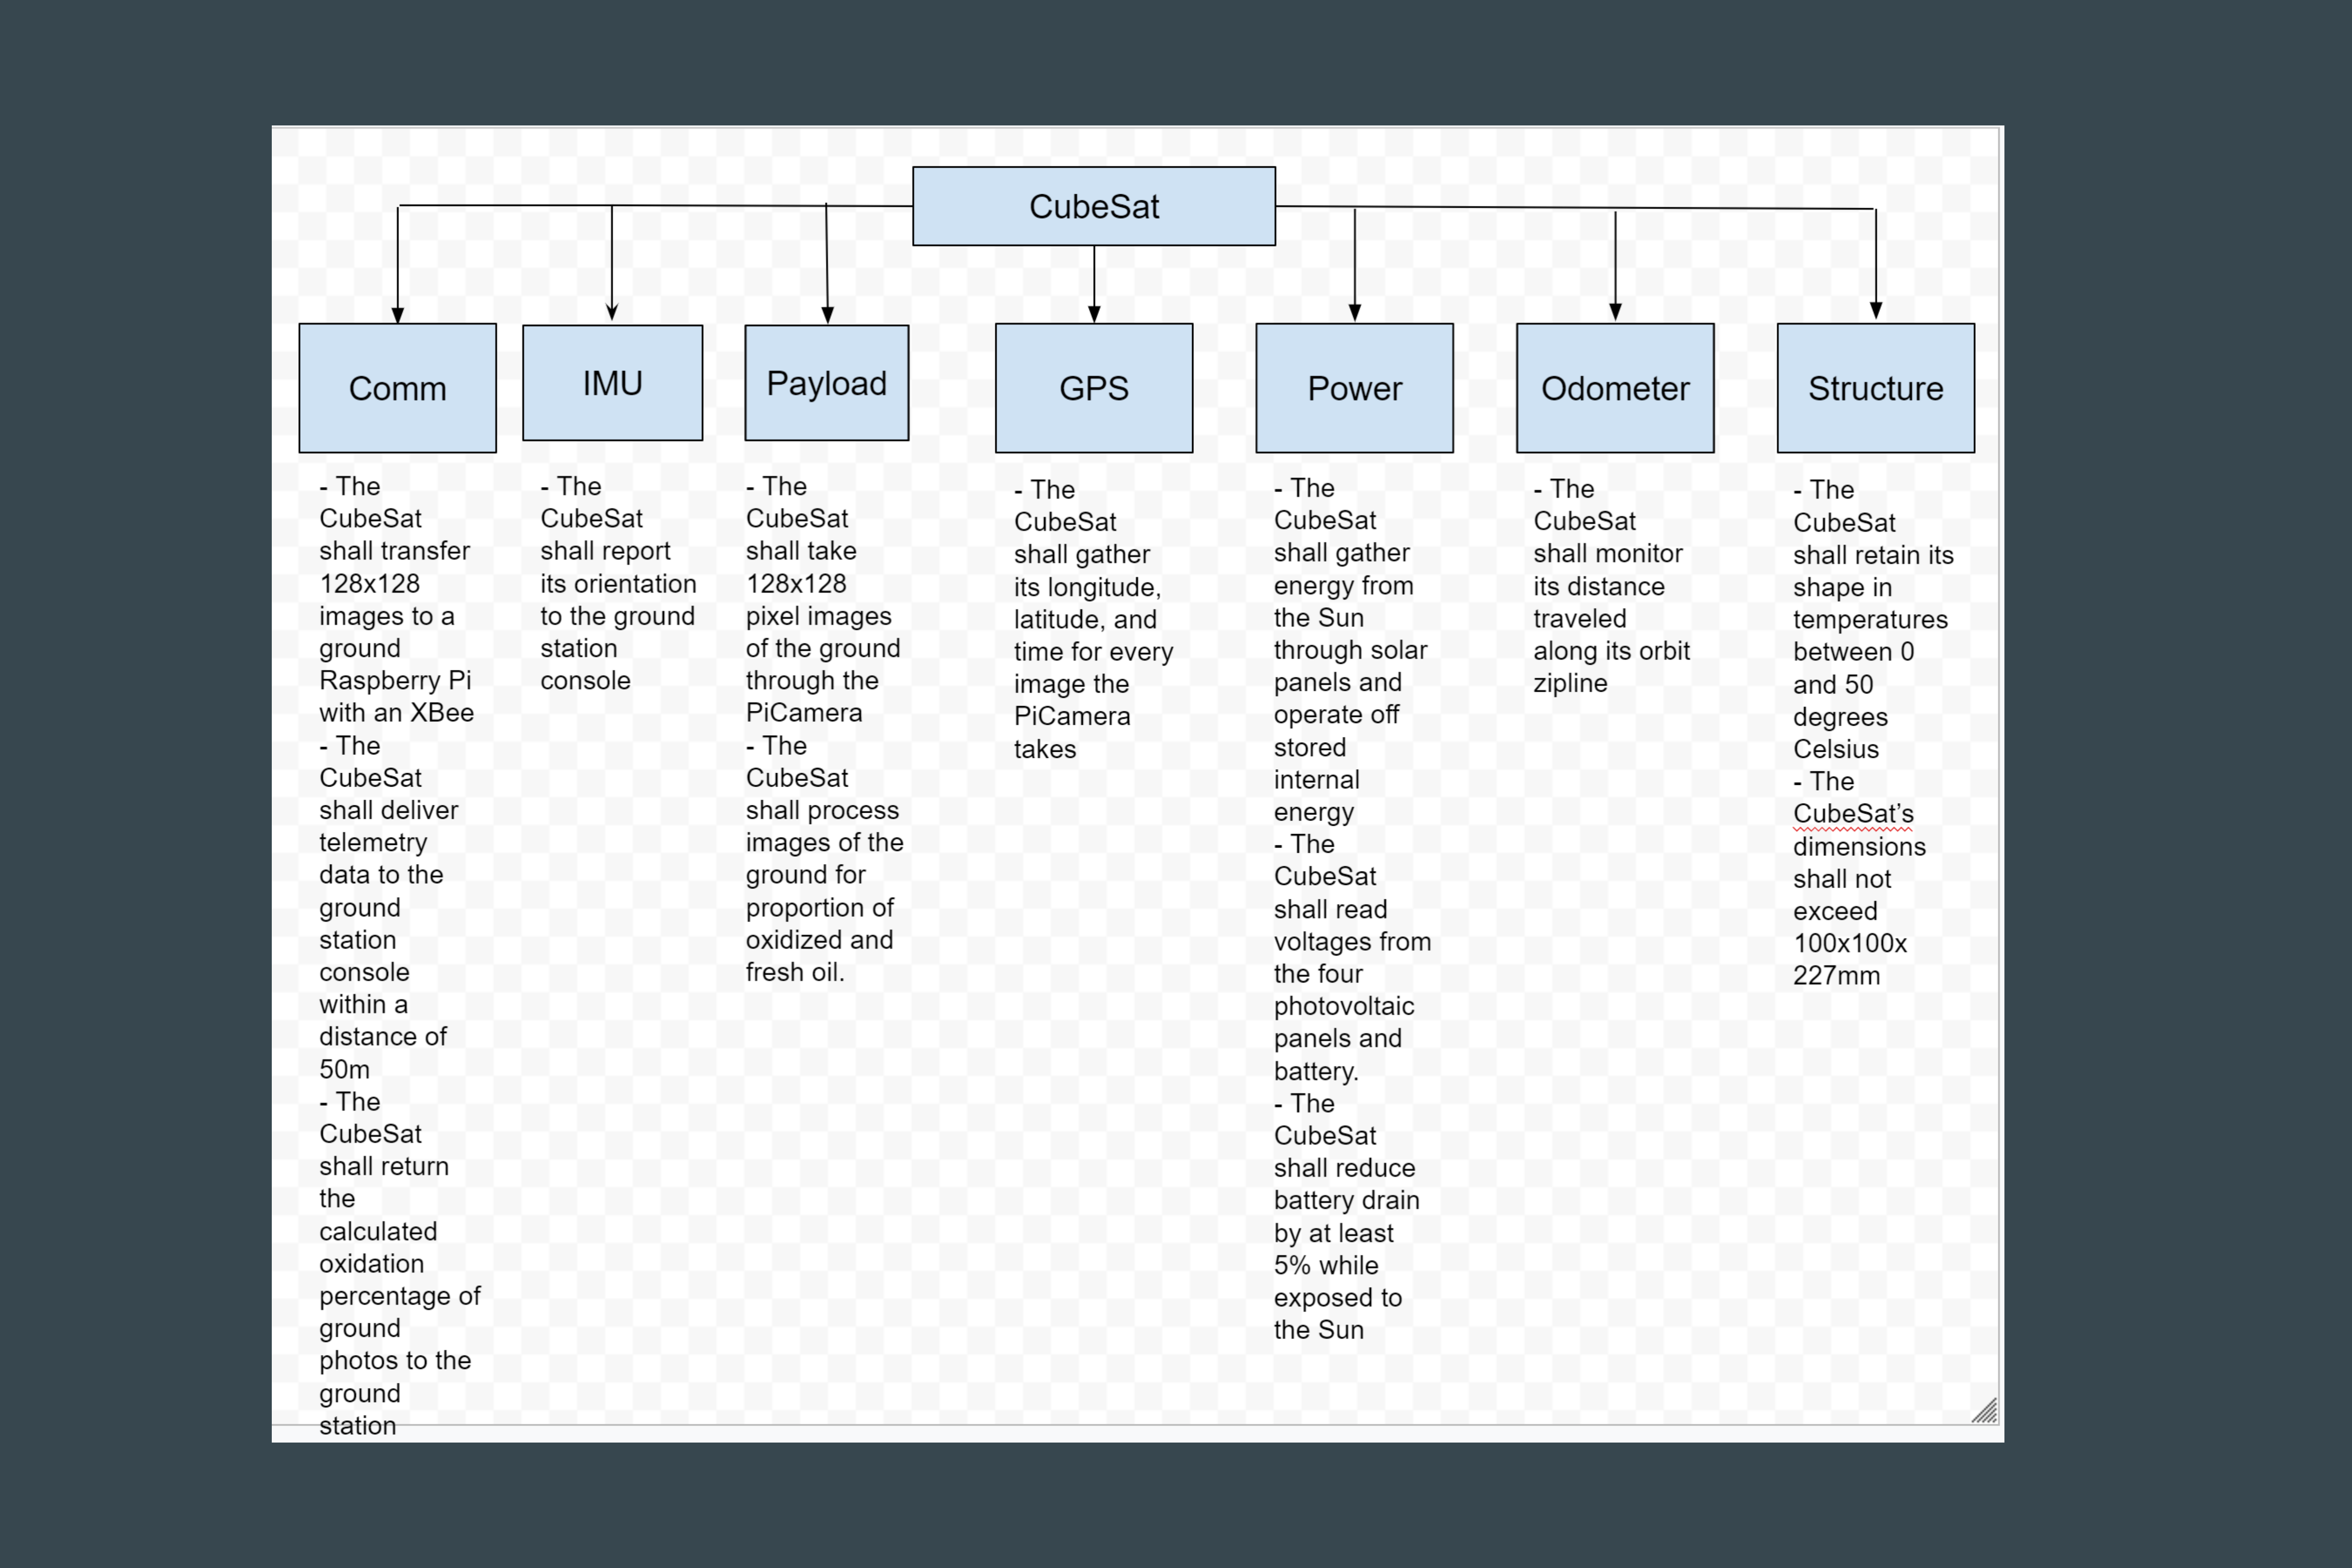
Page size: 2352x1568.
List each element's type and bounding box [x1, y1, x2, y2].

picture [272, 125, 2005, 1443]
